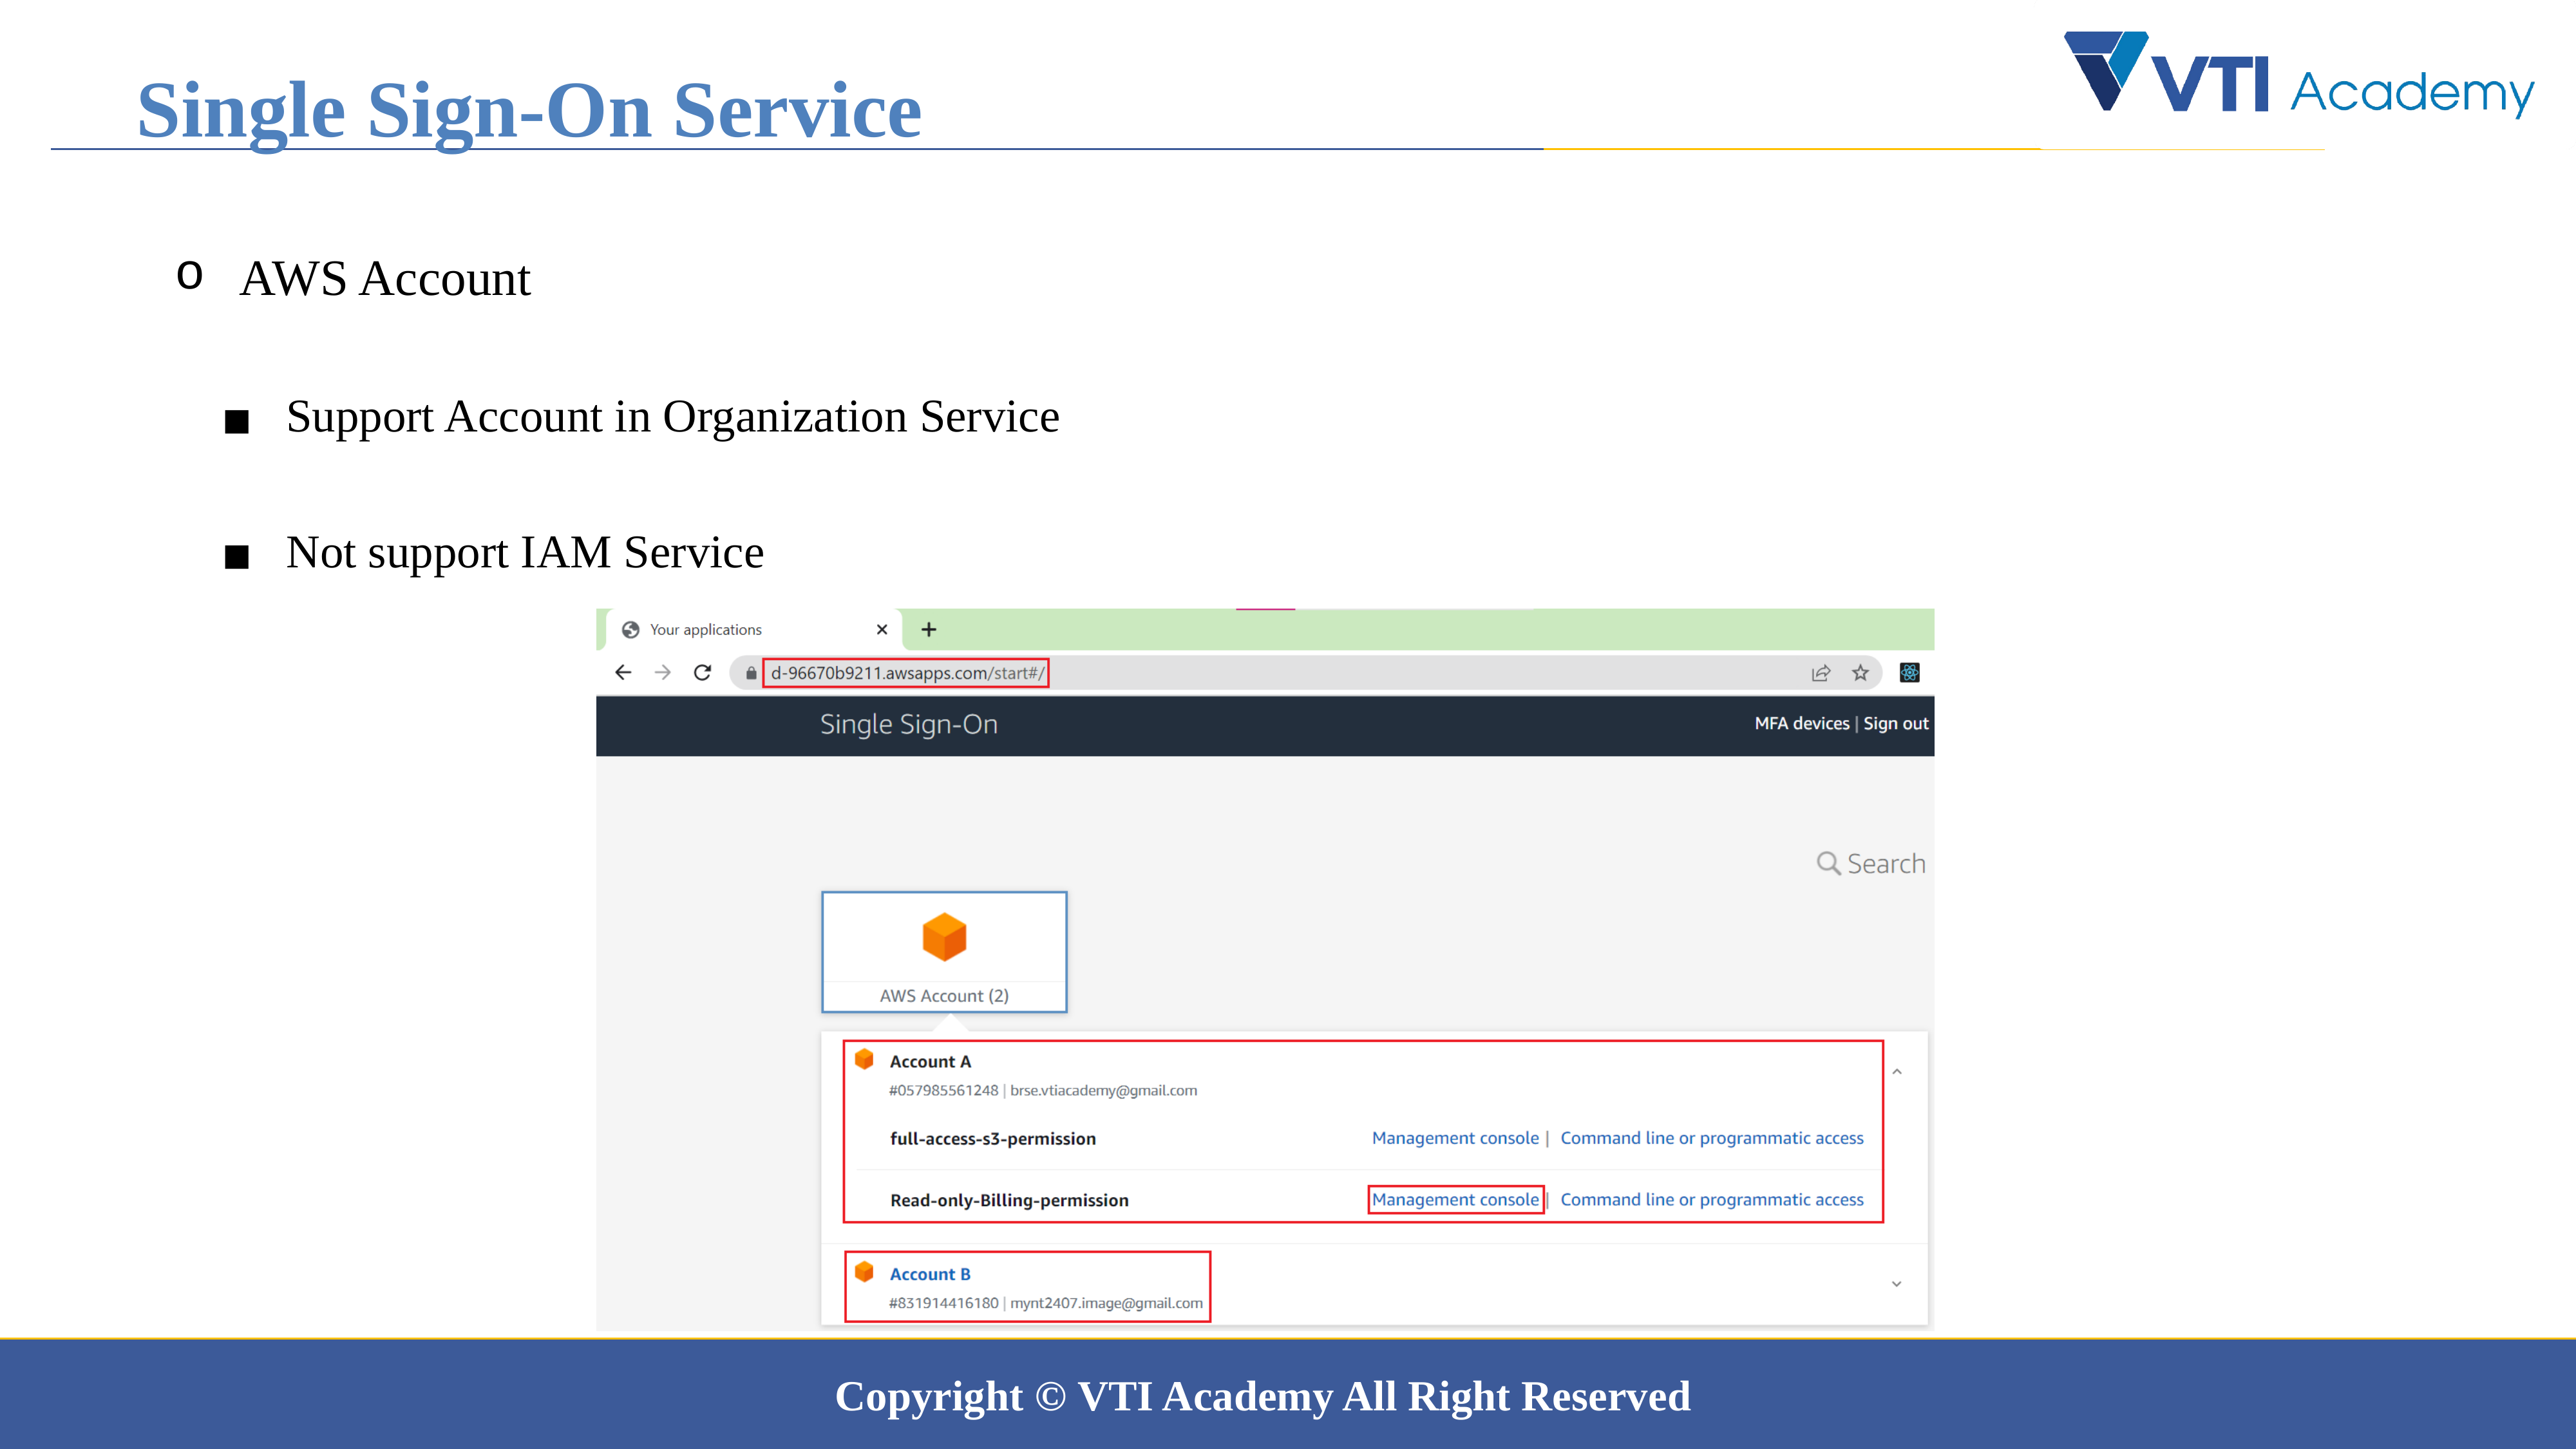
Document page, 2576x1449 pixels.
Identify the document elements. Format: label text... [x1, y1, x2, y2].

picture [2034, 0, 2576, 149]
text_box Single Sign-On Service [126, 60, 1116, 149]
text_box AWS Account Support Account in Organization Service Not support IAM Service [118, 240, 1743, 971]
picture [596, 609, 1935, 1332]
